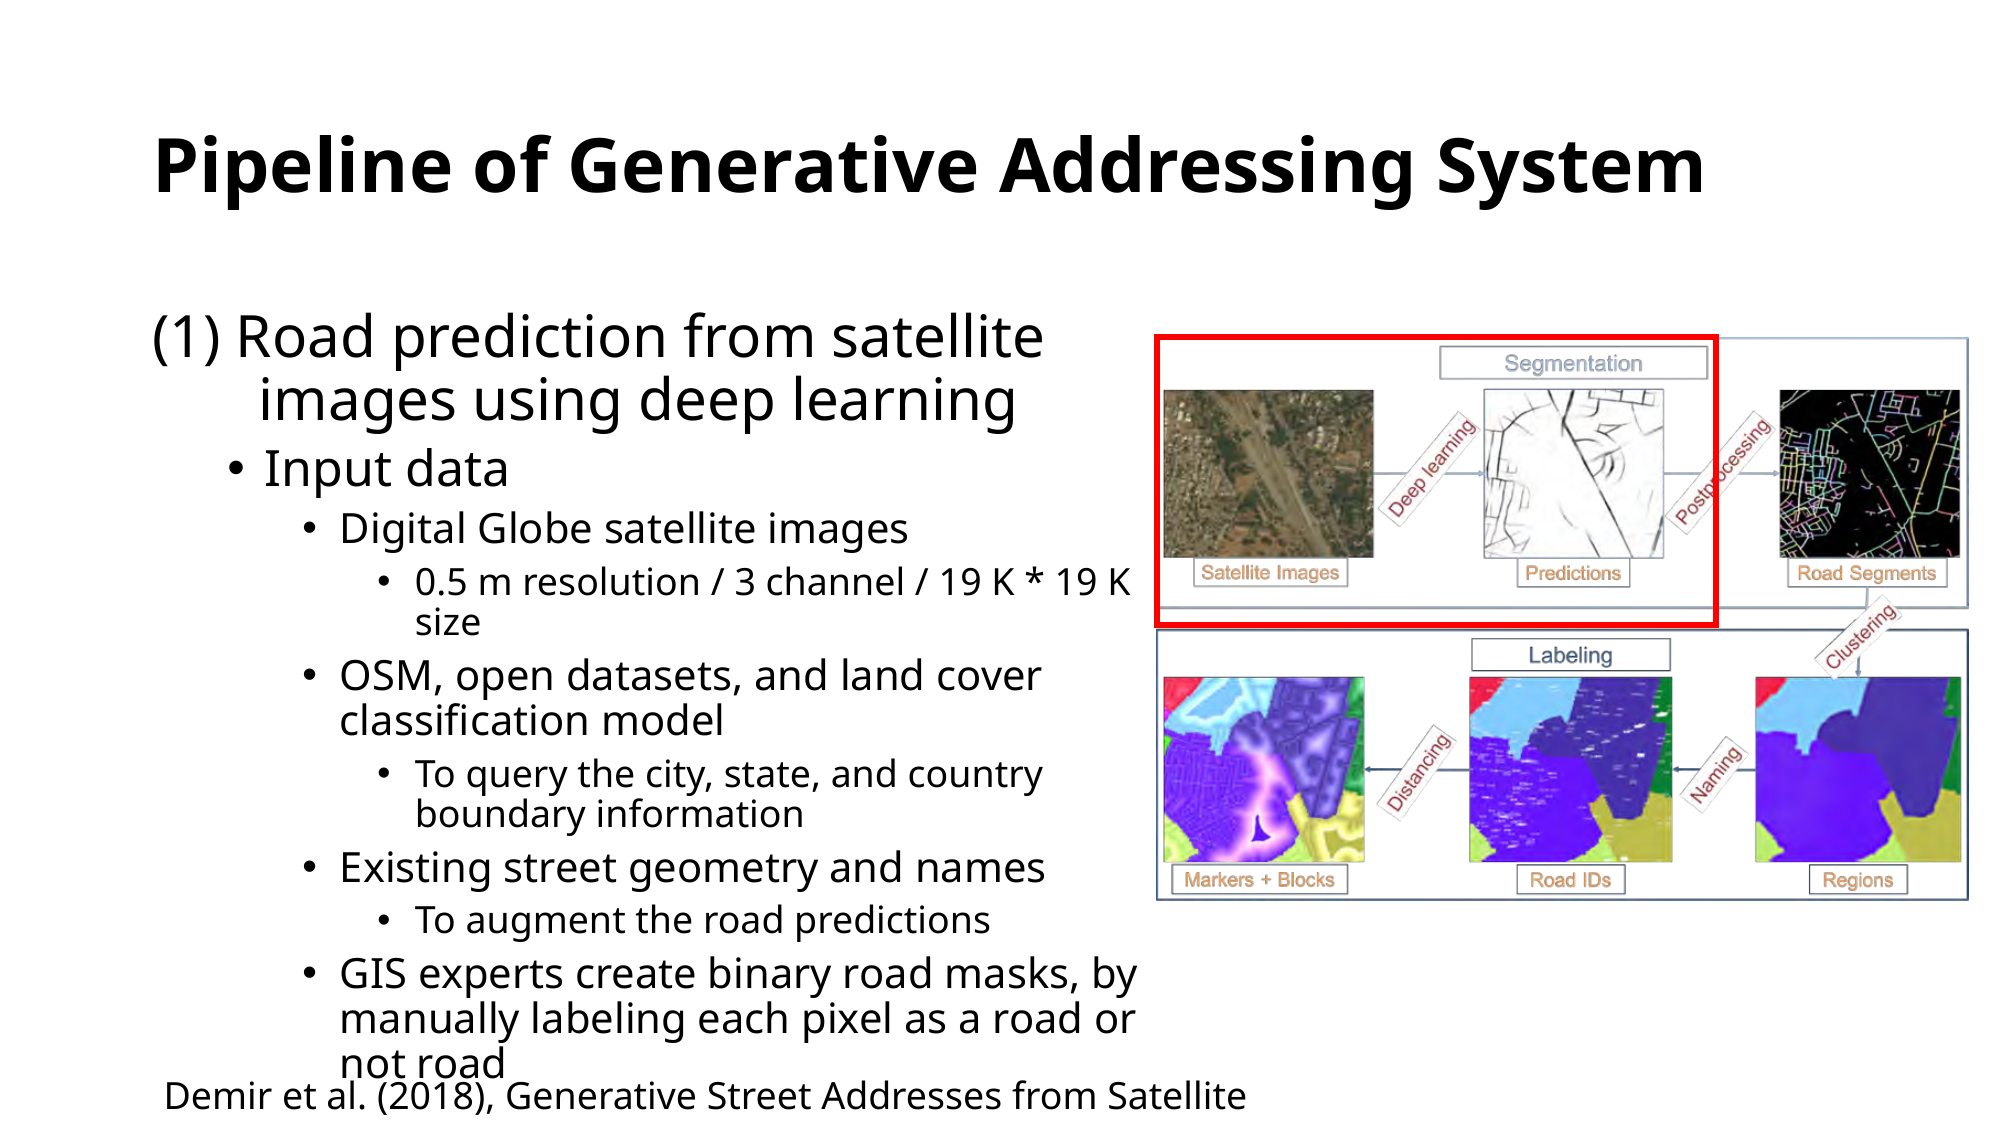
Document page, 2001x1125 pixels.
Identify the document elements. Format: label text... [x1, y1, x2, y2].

picture [1156, 337, 1970, 903]
text_box Demir et al. (2018), Generative Street Addresses from Satellite Imagery [148, 1064, 1411, 1125]
list (1) Road prediction from satellite images using deep learning Input data Digital Globe satellite images 0.5 m resolution / 3 channel / 19 K * 19 K size OSM, open datasets, and land cover classification model To query the city, state, and country boundary information Existing street geometry and names To augment the road predictions GIS experts create binary road masks, by manually labeling each pixel as a road or not road [137, 299, 1164, 1065]
title Pipeline of Generative Addressing System [137, 59, 1863, 278]
